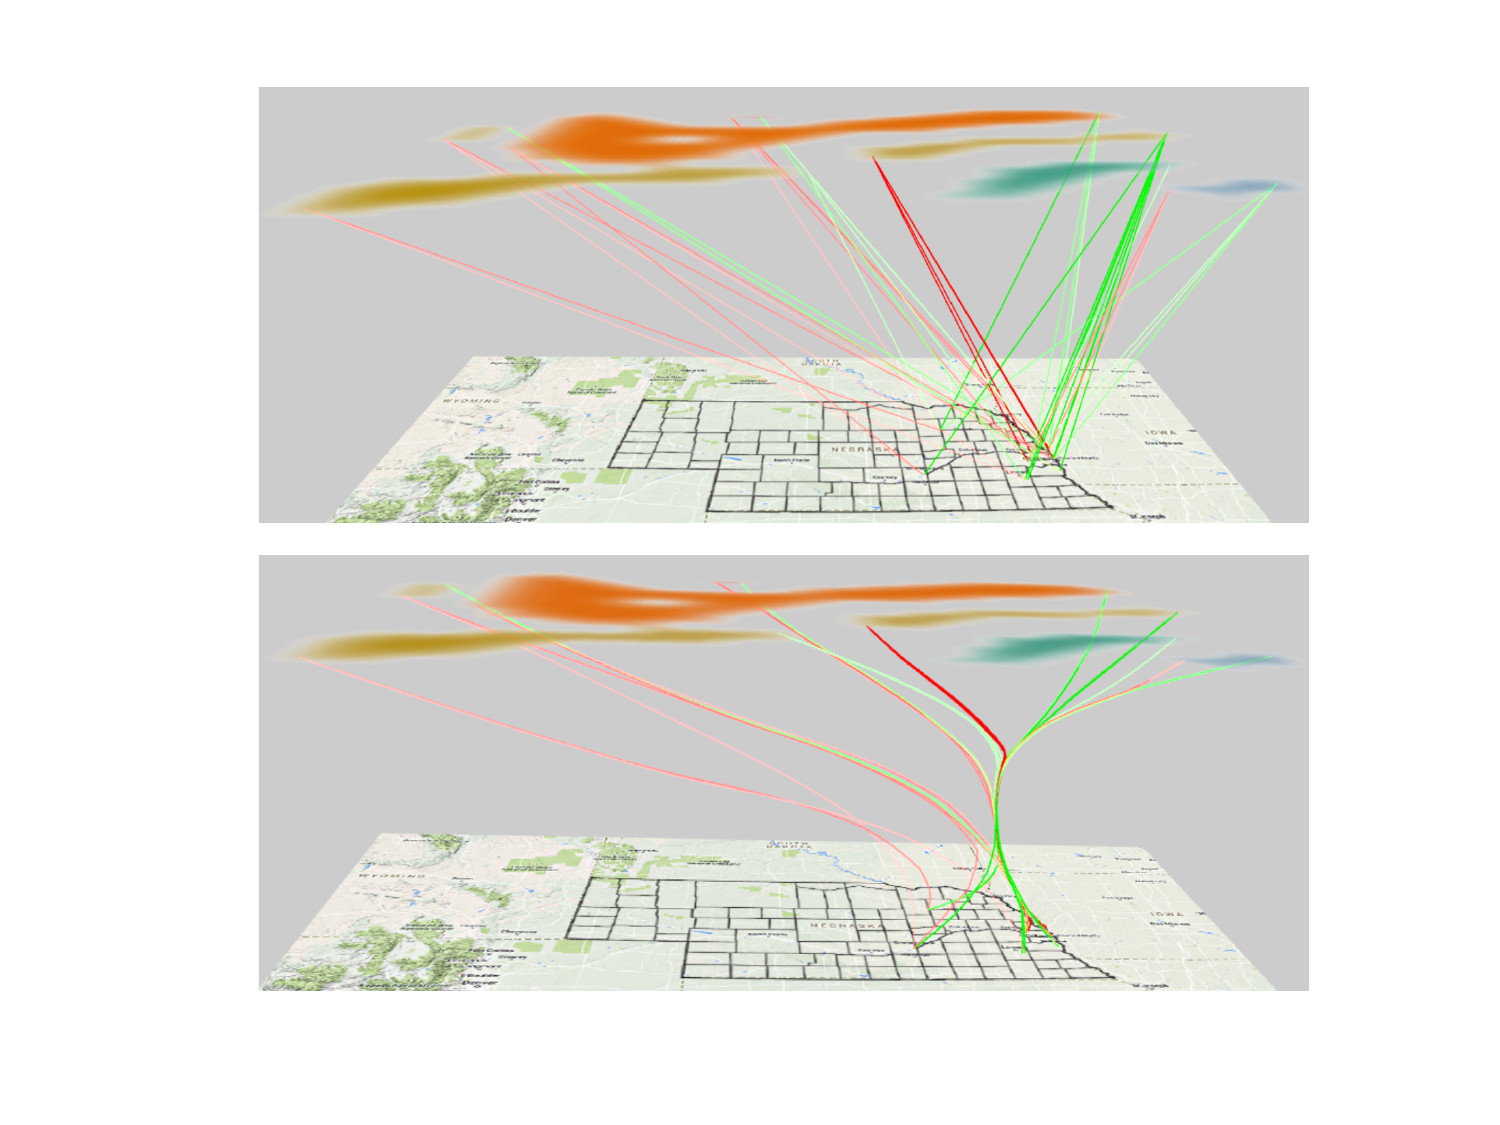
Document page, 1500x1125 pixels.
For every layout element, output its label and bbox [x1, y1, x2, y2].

picture [258, 87, 1309, 523]
picture [258, 555, 1309, 992]
